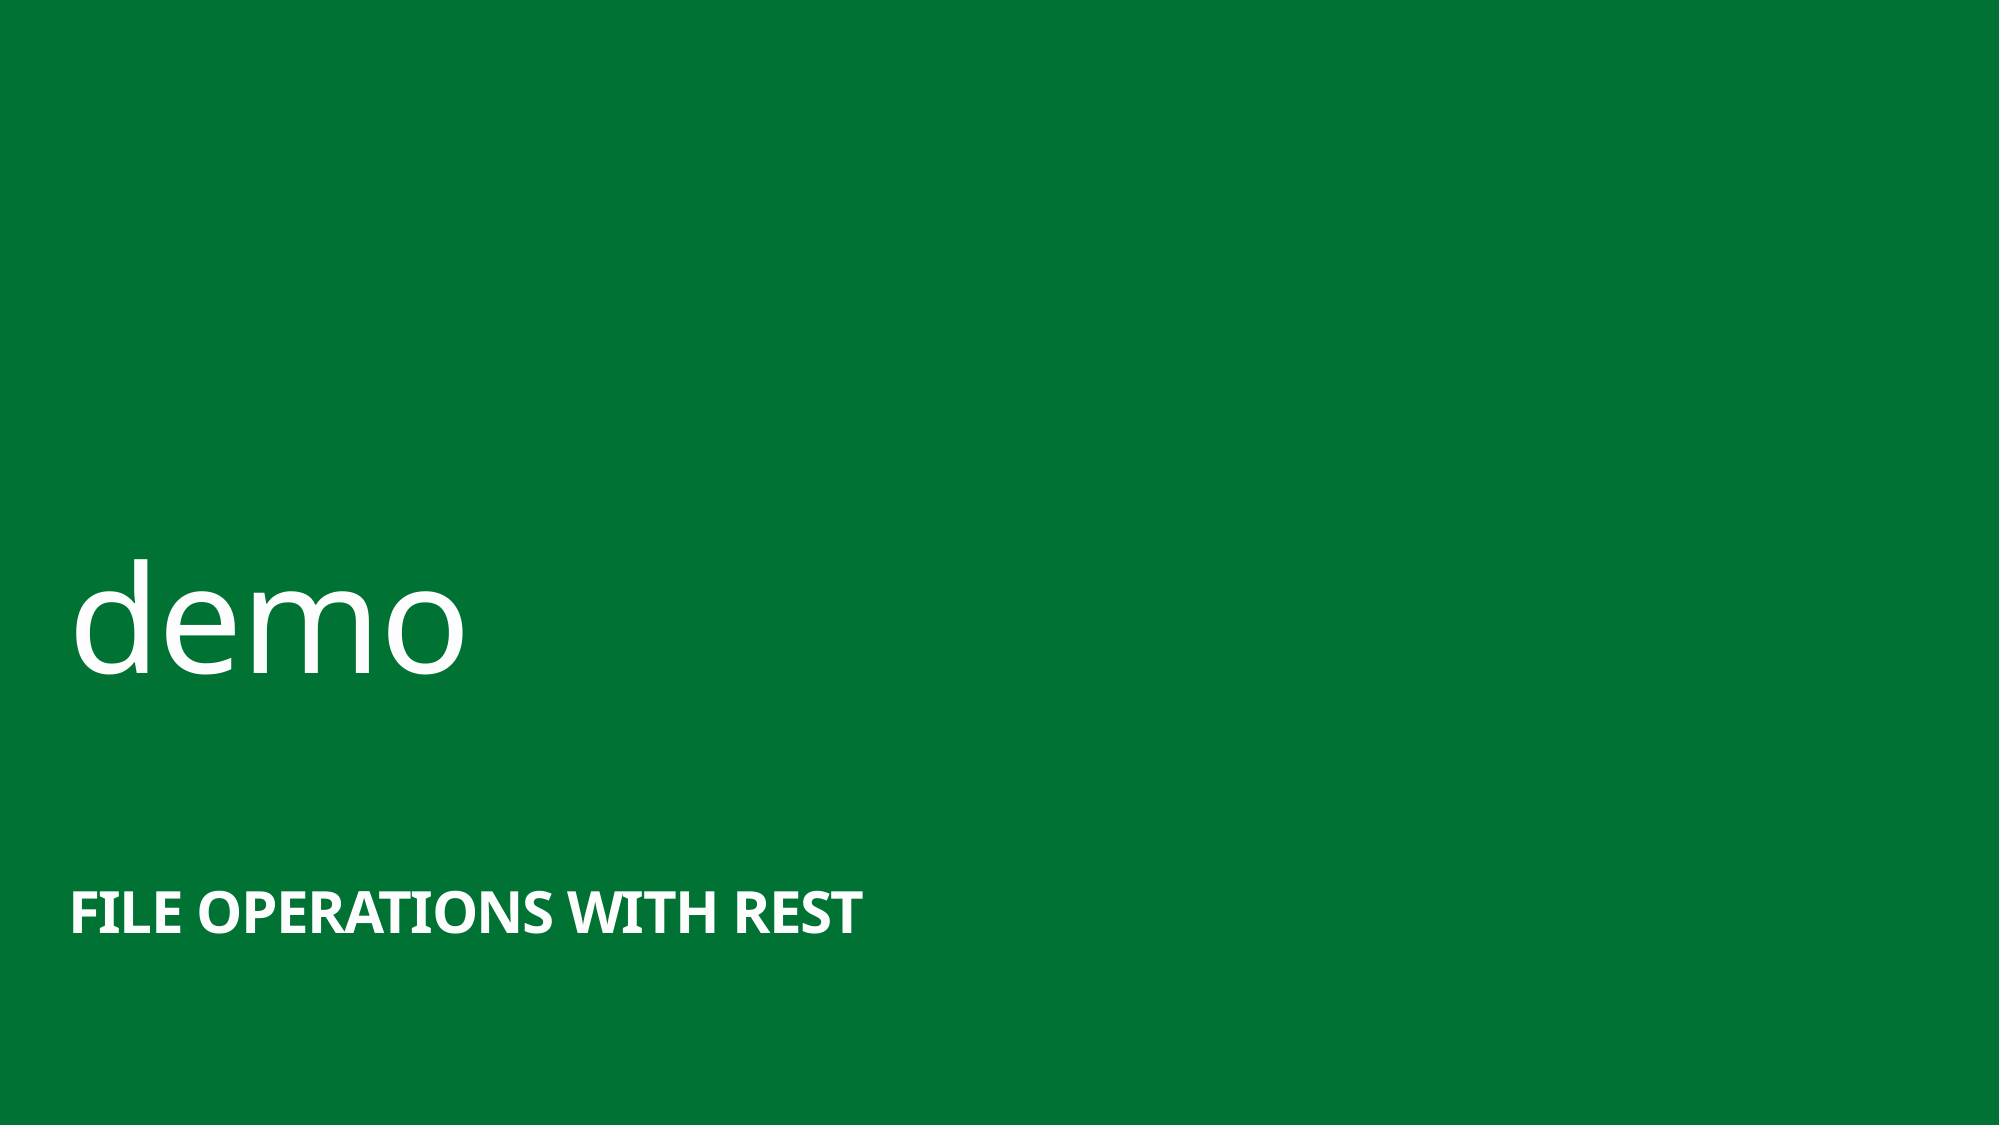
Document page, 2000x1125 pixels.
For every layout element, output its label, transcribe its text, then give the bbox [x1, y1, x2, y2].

list demo [68, 511, 1827, 739]
subtitle File operations with REST [68, 782, 1789, 1046]
